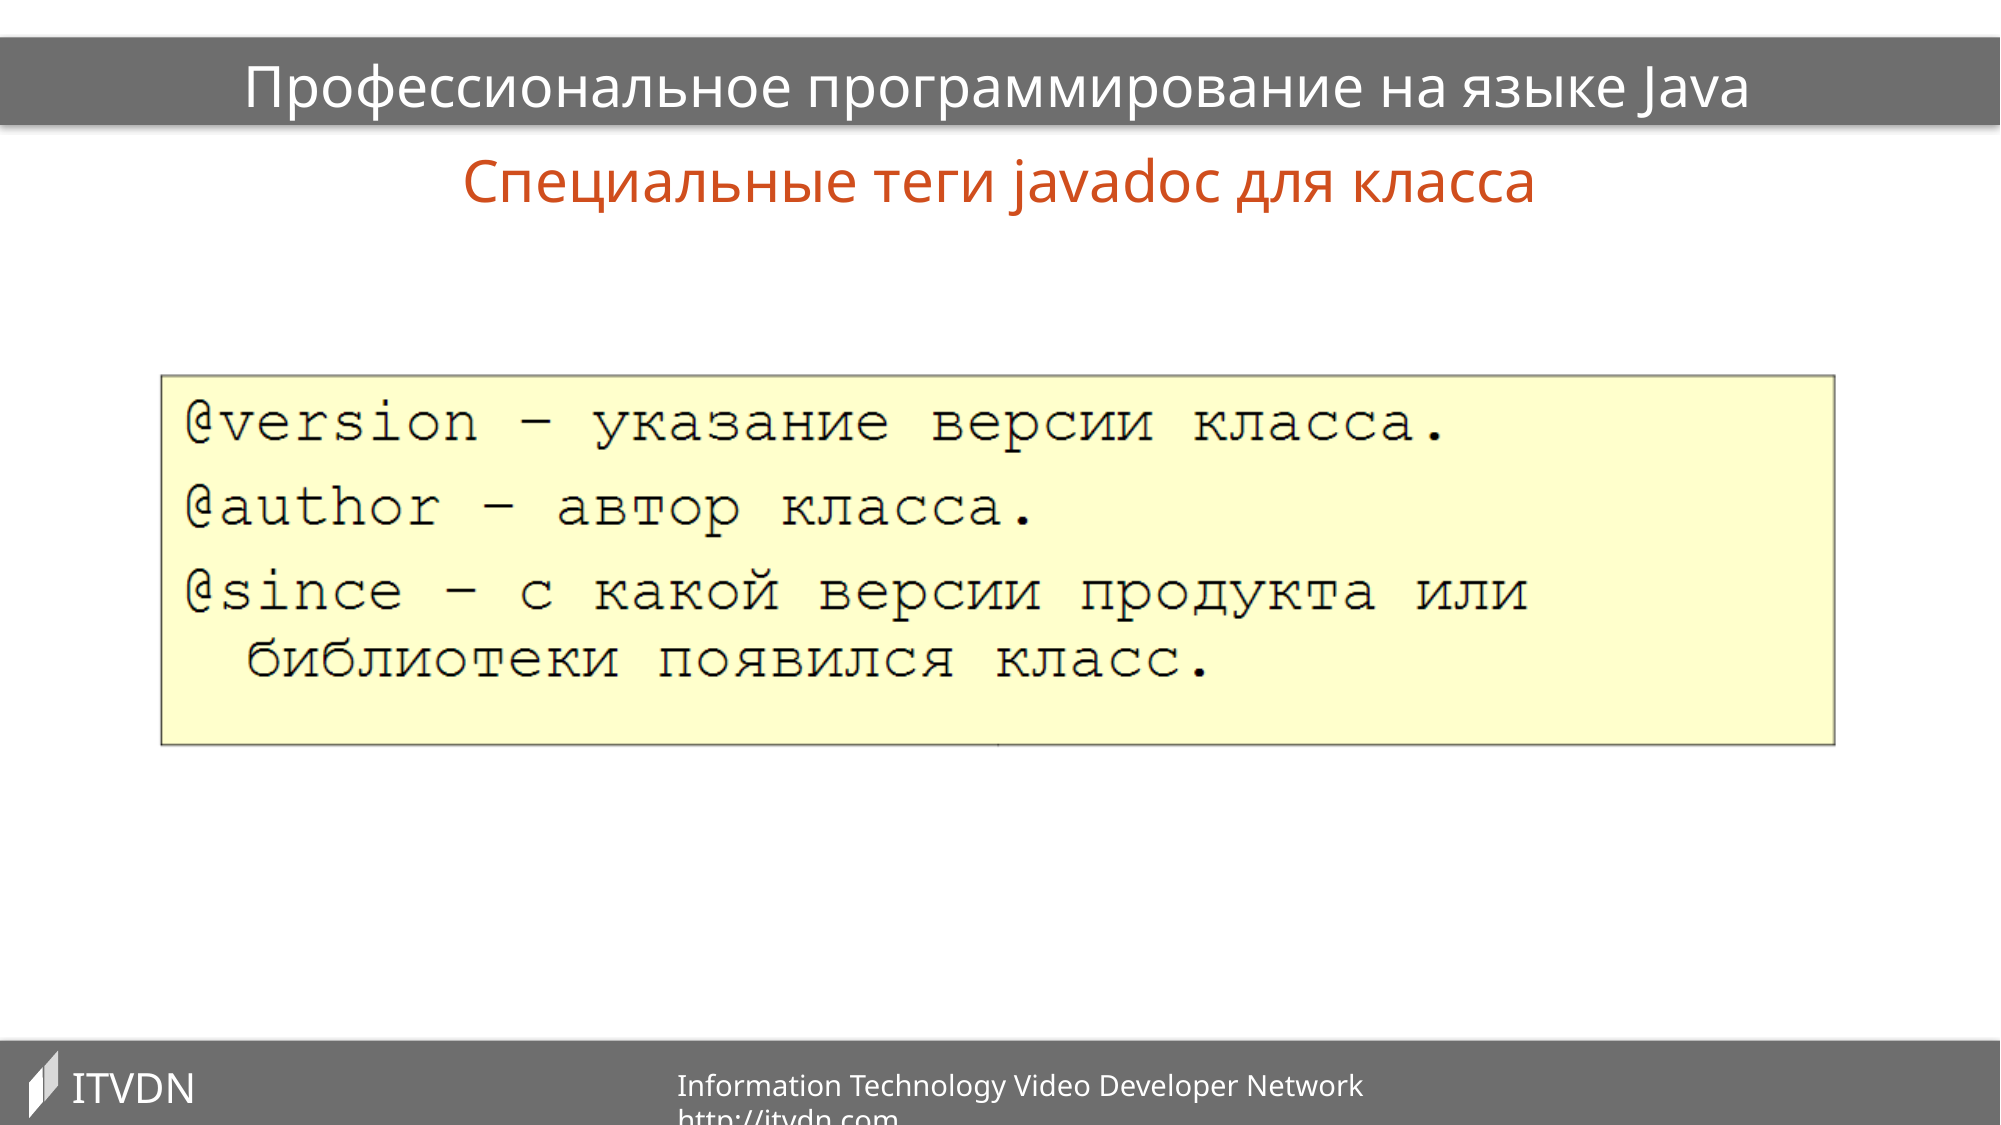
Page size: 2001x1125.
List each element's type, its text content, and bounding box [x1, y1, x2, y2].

picture [150, 359, 1850, 766]
text_box ITVDN [62, 1054, 212, 1120]
text_box Information Technology Video Developer Network http://itvdn.com [662, 1059, 1963, 1125]
text_box Специальные теги javadoc для класса [324, 138, 1675, 225]
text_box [28, 1050, 59, 1119]
text_box [0, 1037, 2000, 1125]
text_box Профессиональное программирование на языке Java [207, 37, 1788, 132]
text_box [0, 34, 2000, 128]
